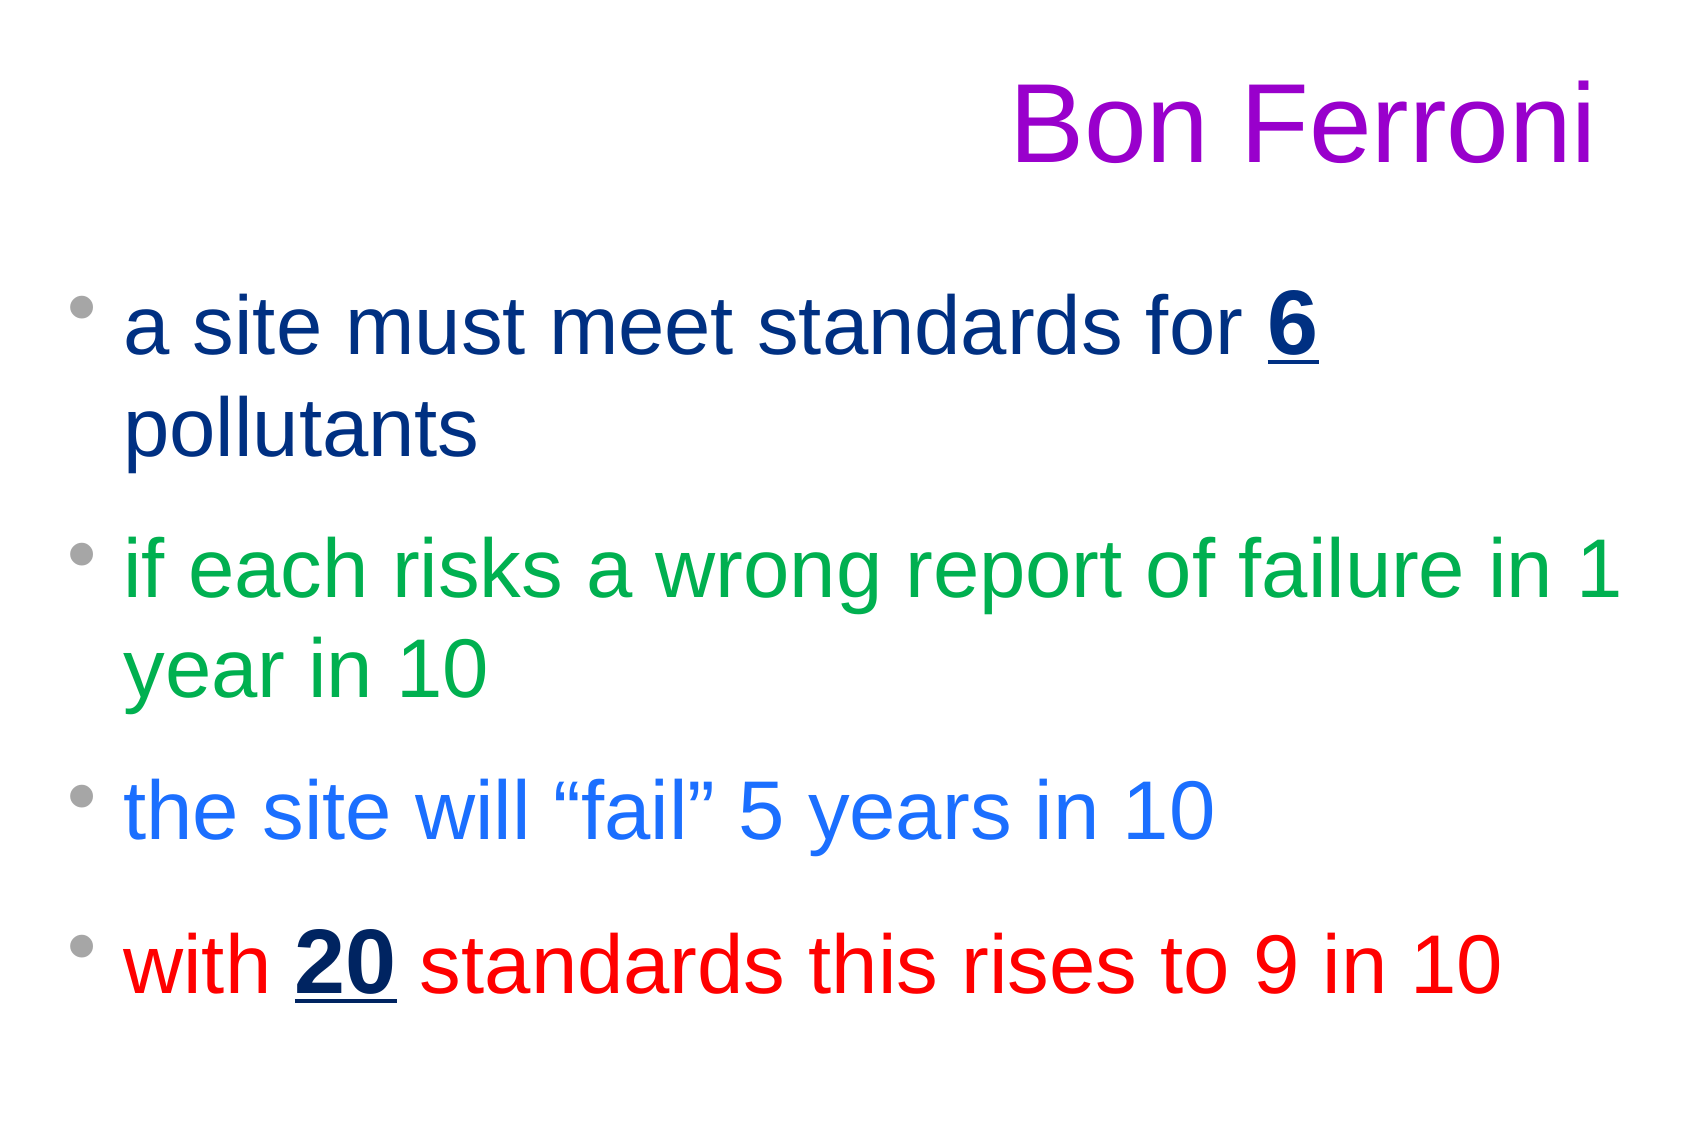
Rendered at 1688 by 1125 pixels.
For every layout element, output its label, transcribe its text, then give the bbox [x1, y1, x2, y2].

title Bon Ferroni [87, 42, 1612, 195]
list a site must meet standards for 6 pollutants if each risks a wrong report of failure in 1 year in 10 the site will “fail” 5 years in 10 with 20 standards this rises to 9 in 10 [52, 255, 1660, 896]
